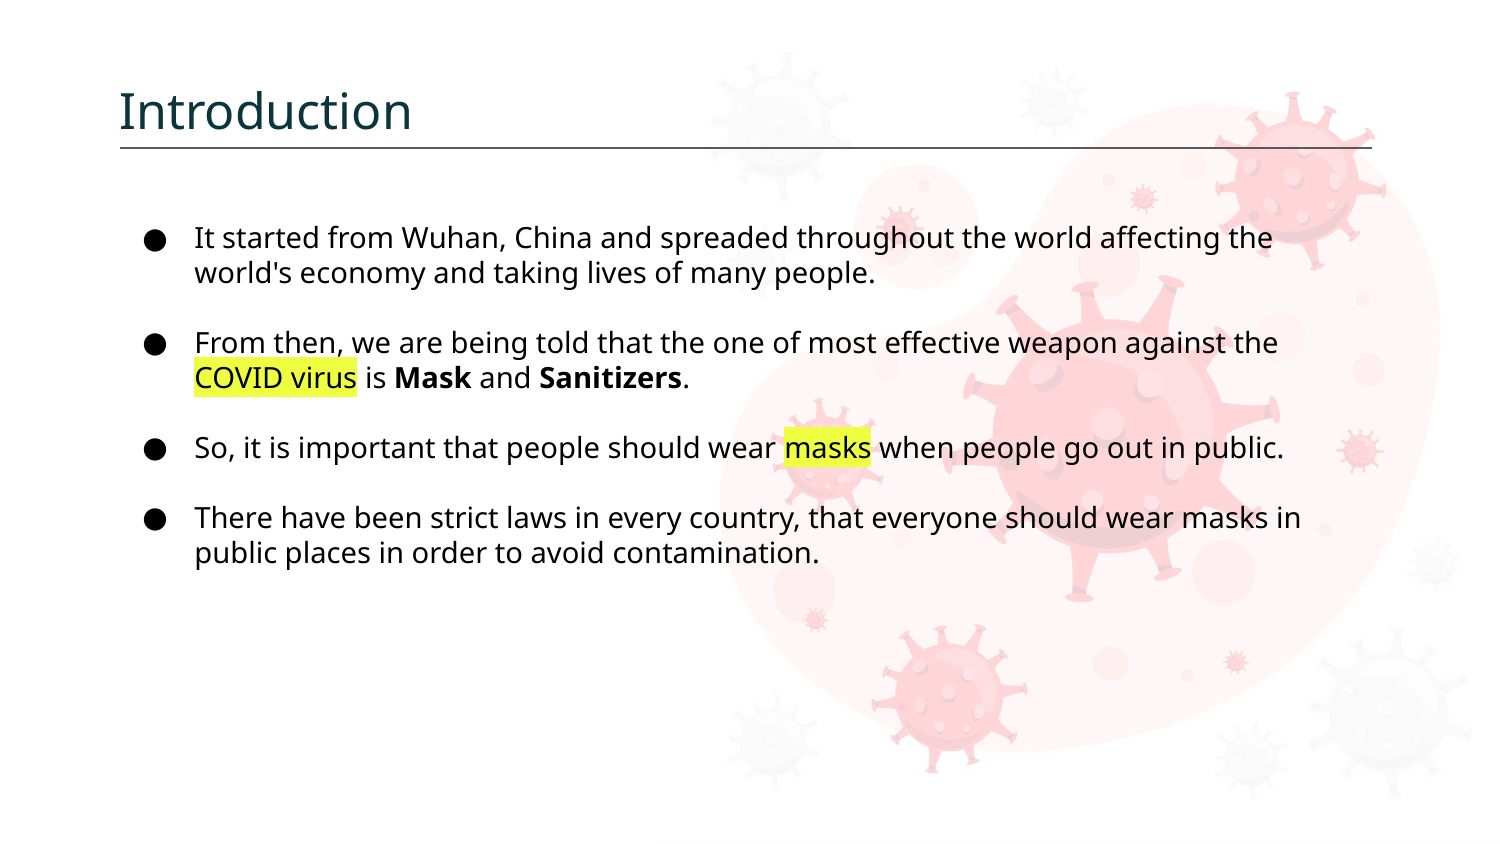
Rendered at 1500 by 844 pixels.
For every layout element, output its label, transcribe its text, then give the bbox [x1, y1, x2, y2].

picture [655, 0, 1500, 844]
text_box It started from Wuhan, China and spreaded throughout the world affecting the world's economy and taking lives of many people. From then, we are being told that the one of most effective weapon against the COVID virus is Mask and Sanitizers. So, it is important that people should wear masks when people go out in public. There have been strict laws in every country, that everyone should wear masks in public places in order to avoid contamination. [104, 204, 650, 584]
text_box Introduction [104, 64, 491, 149]
